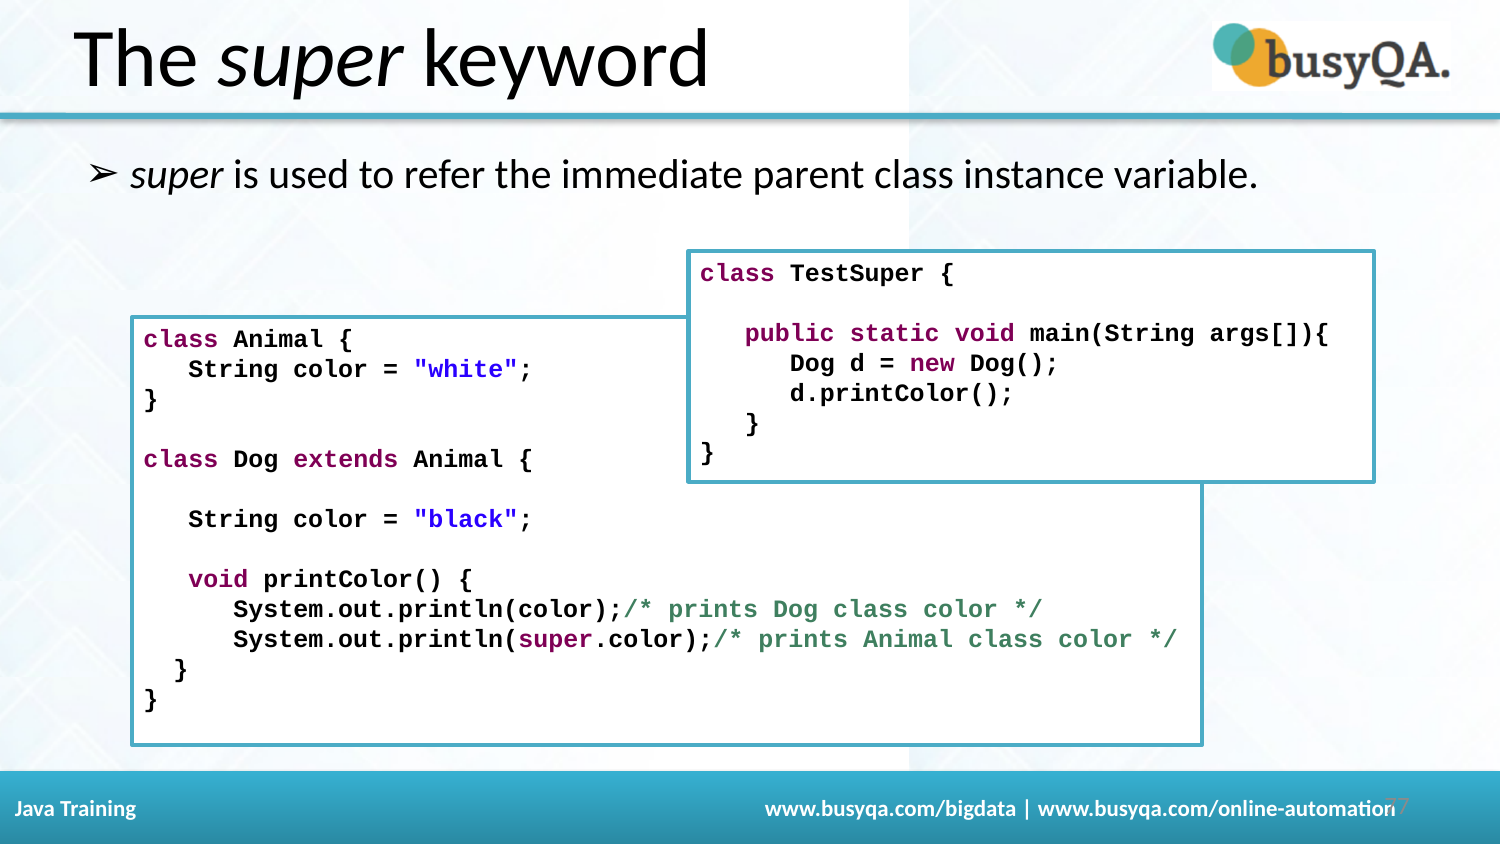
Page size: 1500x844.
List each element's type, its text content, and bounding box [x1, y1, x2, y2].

text_box The super keyword [58, 8, 816, 97]
picture [0, 0, 1500, 113]
text_box class Animal { String color = "white"; } class Dog extends Animal { String color = "black"; void printColor() { System.out.println(color);/* prints Dog class color */ System.out.println(super.color);/* prints Animal class color */ } } [132, 317, 1202, 745]
text_box class TestSuper { public static void main(String args[]){ Dog d = new Dog(); d.printColor(); } } [688, 250, 1374, 482]
text_box ‹#› [1074, 781, 1425, 827]
picture [0, 119, 1500, 772]
text_box super is used to refer the immediate parent class instance variable. [70, 134, 1409, 210]
